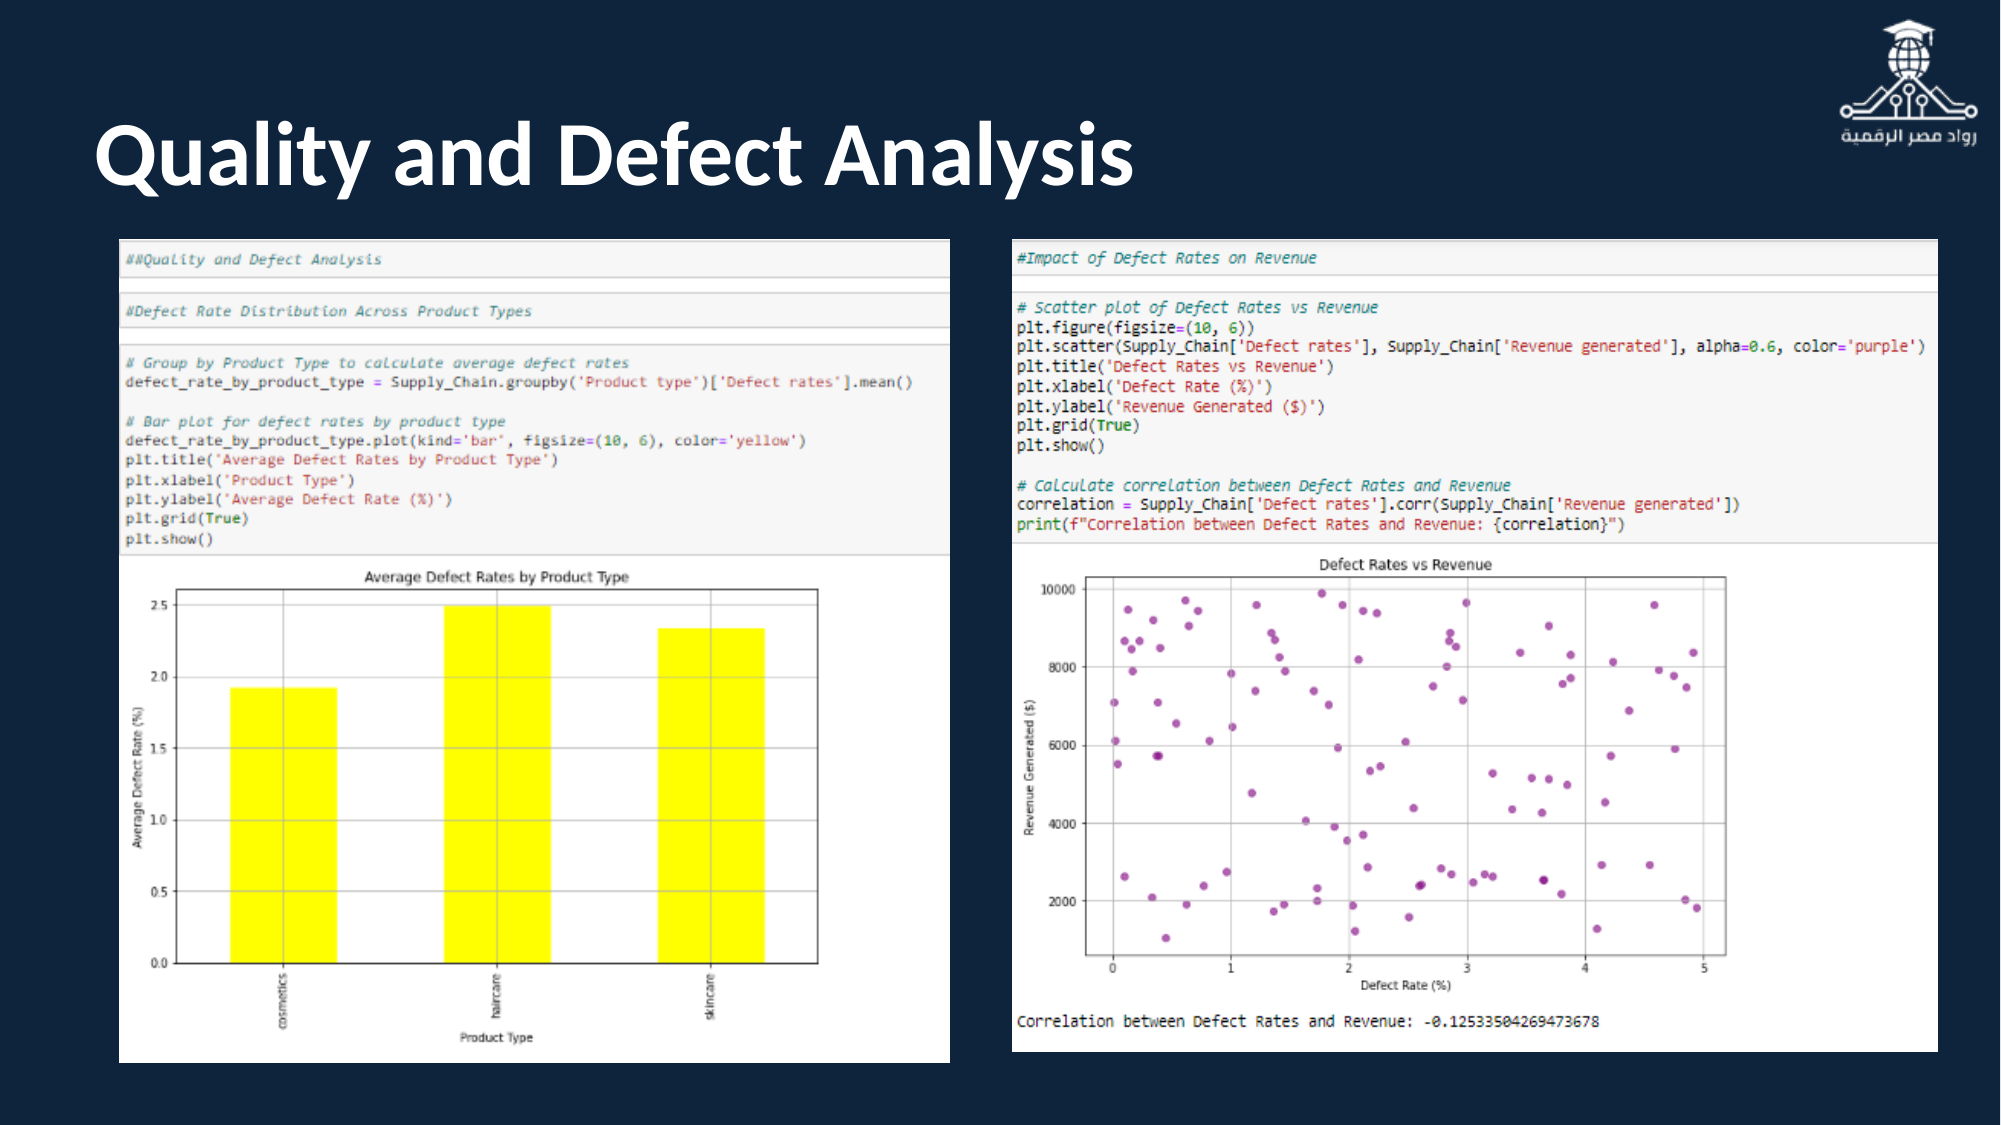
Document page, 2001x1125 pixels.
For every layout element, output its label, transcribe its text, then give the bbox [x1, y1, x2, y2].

picture [119, 239, 951, 1063]
picture [1815, 0, 2000, 183]
title Quality and Defect Analysis [92, 62, 1513, 282]
picture [1012, 239, 1938, 1052]
